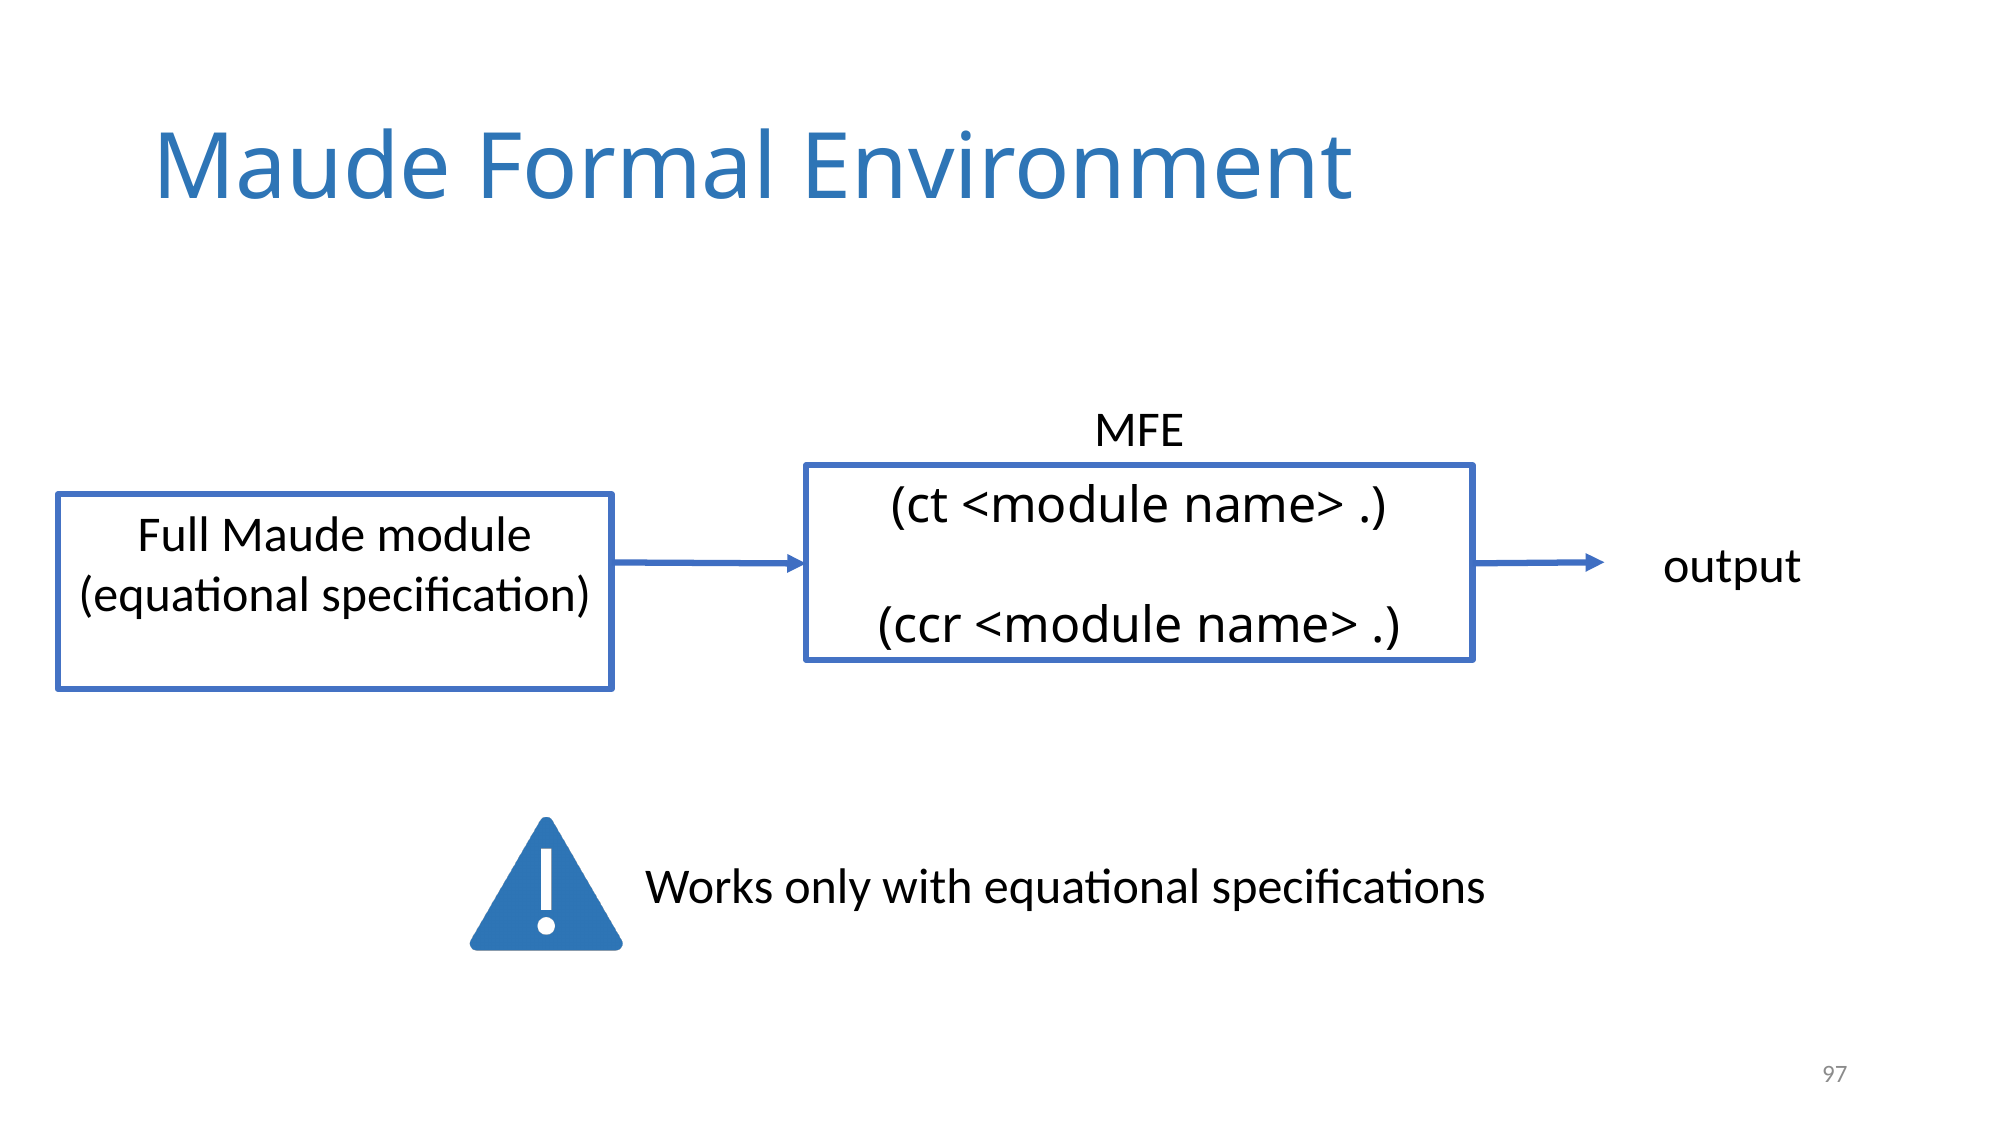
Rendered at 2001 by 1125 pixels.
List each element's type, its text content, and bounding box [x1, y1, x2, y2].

text_box (ct <module name> .) (ccr <module name> .) [806, 465, 1473, 660]
text_box output [1538, 524, 1926, 600]
text_box Full Maude module (equational specification) [57, 494, 612, 689]
text_box Maude Formal Environment [137, 59, 1863, 278]
picture [461, 798, 631, 968]
text_box <number> [1412, 1042, 1863, 1103]
text_box [611, 557, 807, 570]
text_box MFE [945, 389, 1333, 465]
text_box Works only with equational specifications [630, 845, 1539, 981]
